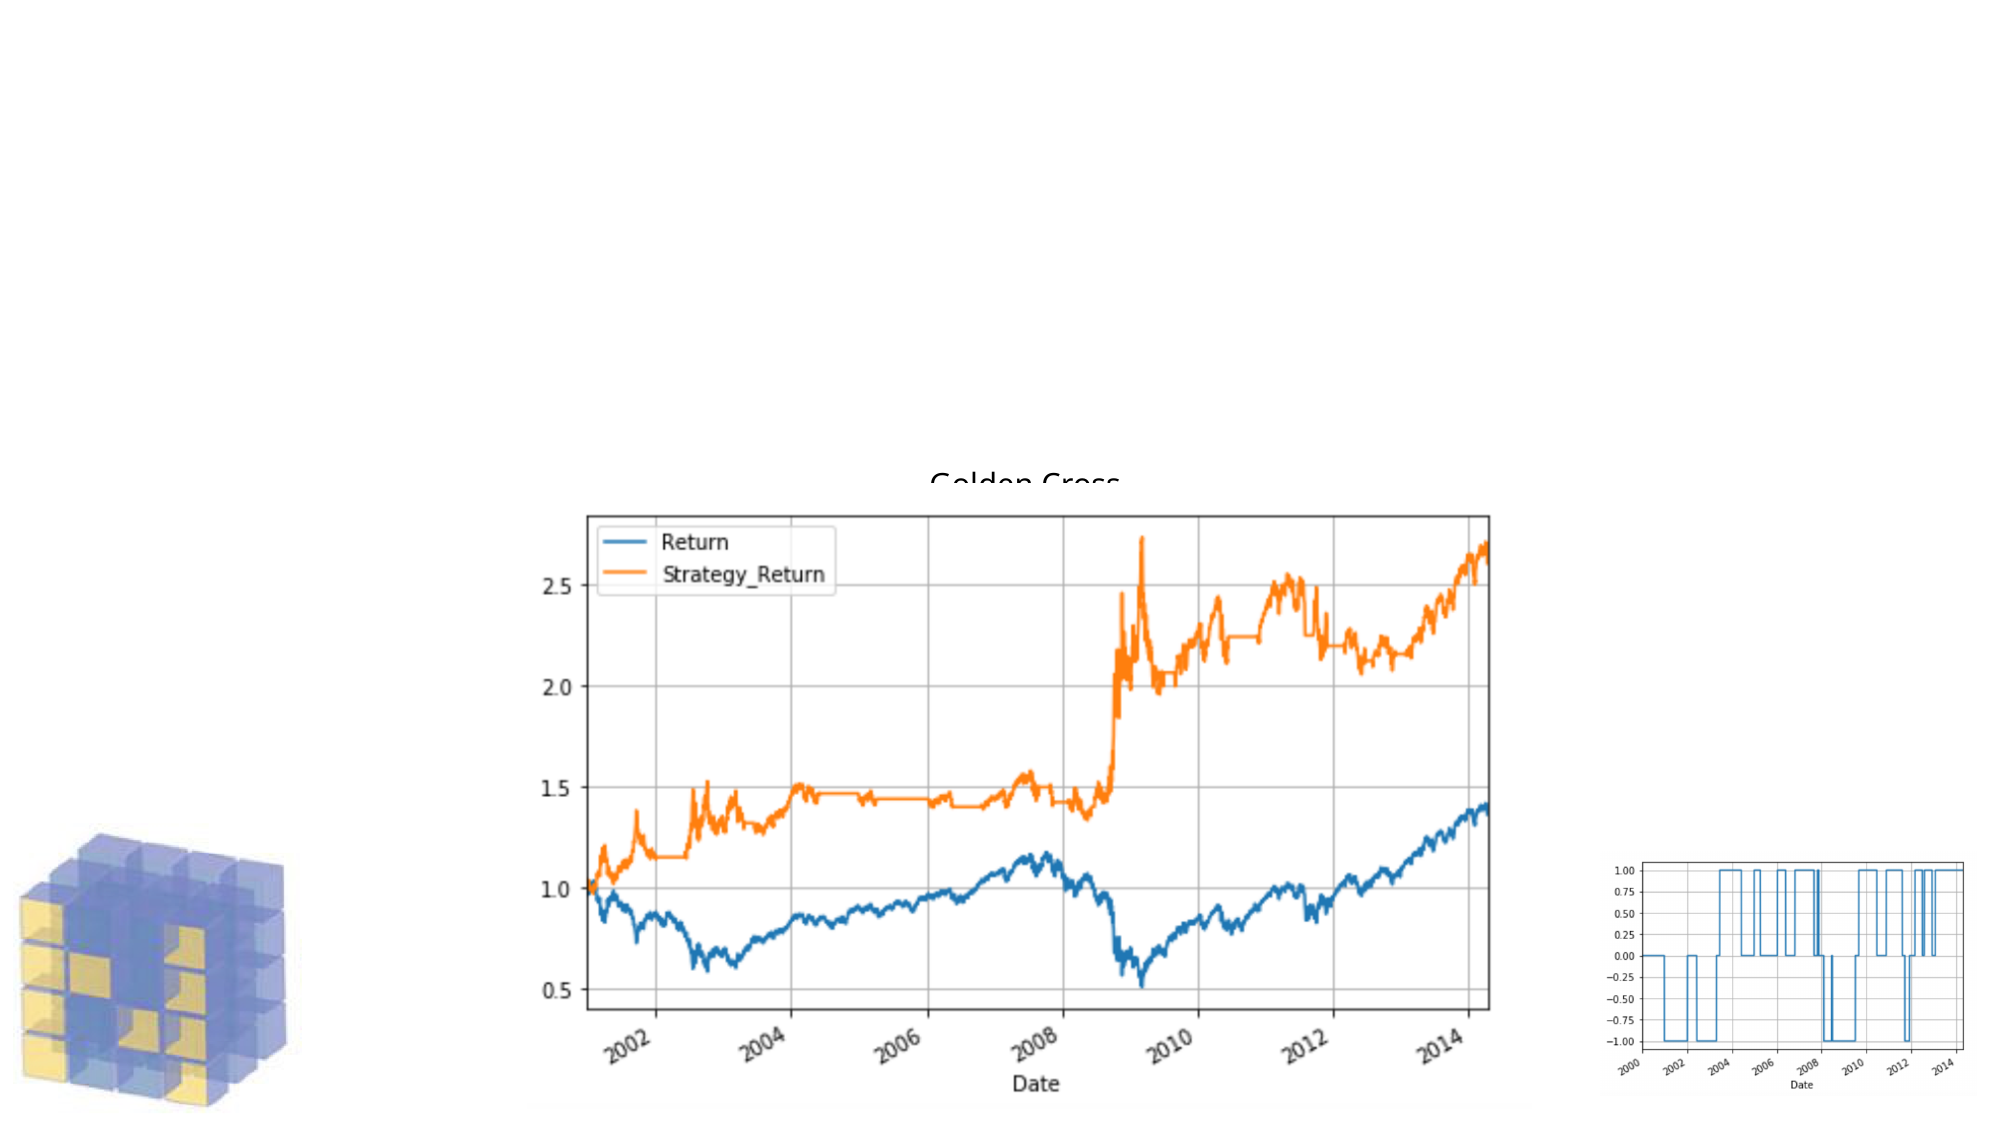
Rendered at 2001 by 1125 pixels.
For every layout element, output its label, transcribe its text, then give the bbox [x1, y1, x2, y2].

picture [527, 483, 1532, 1109]
picture [1600, 851, 1977, 1096]
picture [13, 822, 302, 1125]
title Golden Cross Trading Strategy [58, 184, 2000, 576]
